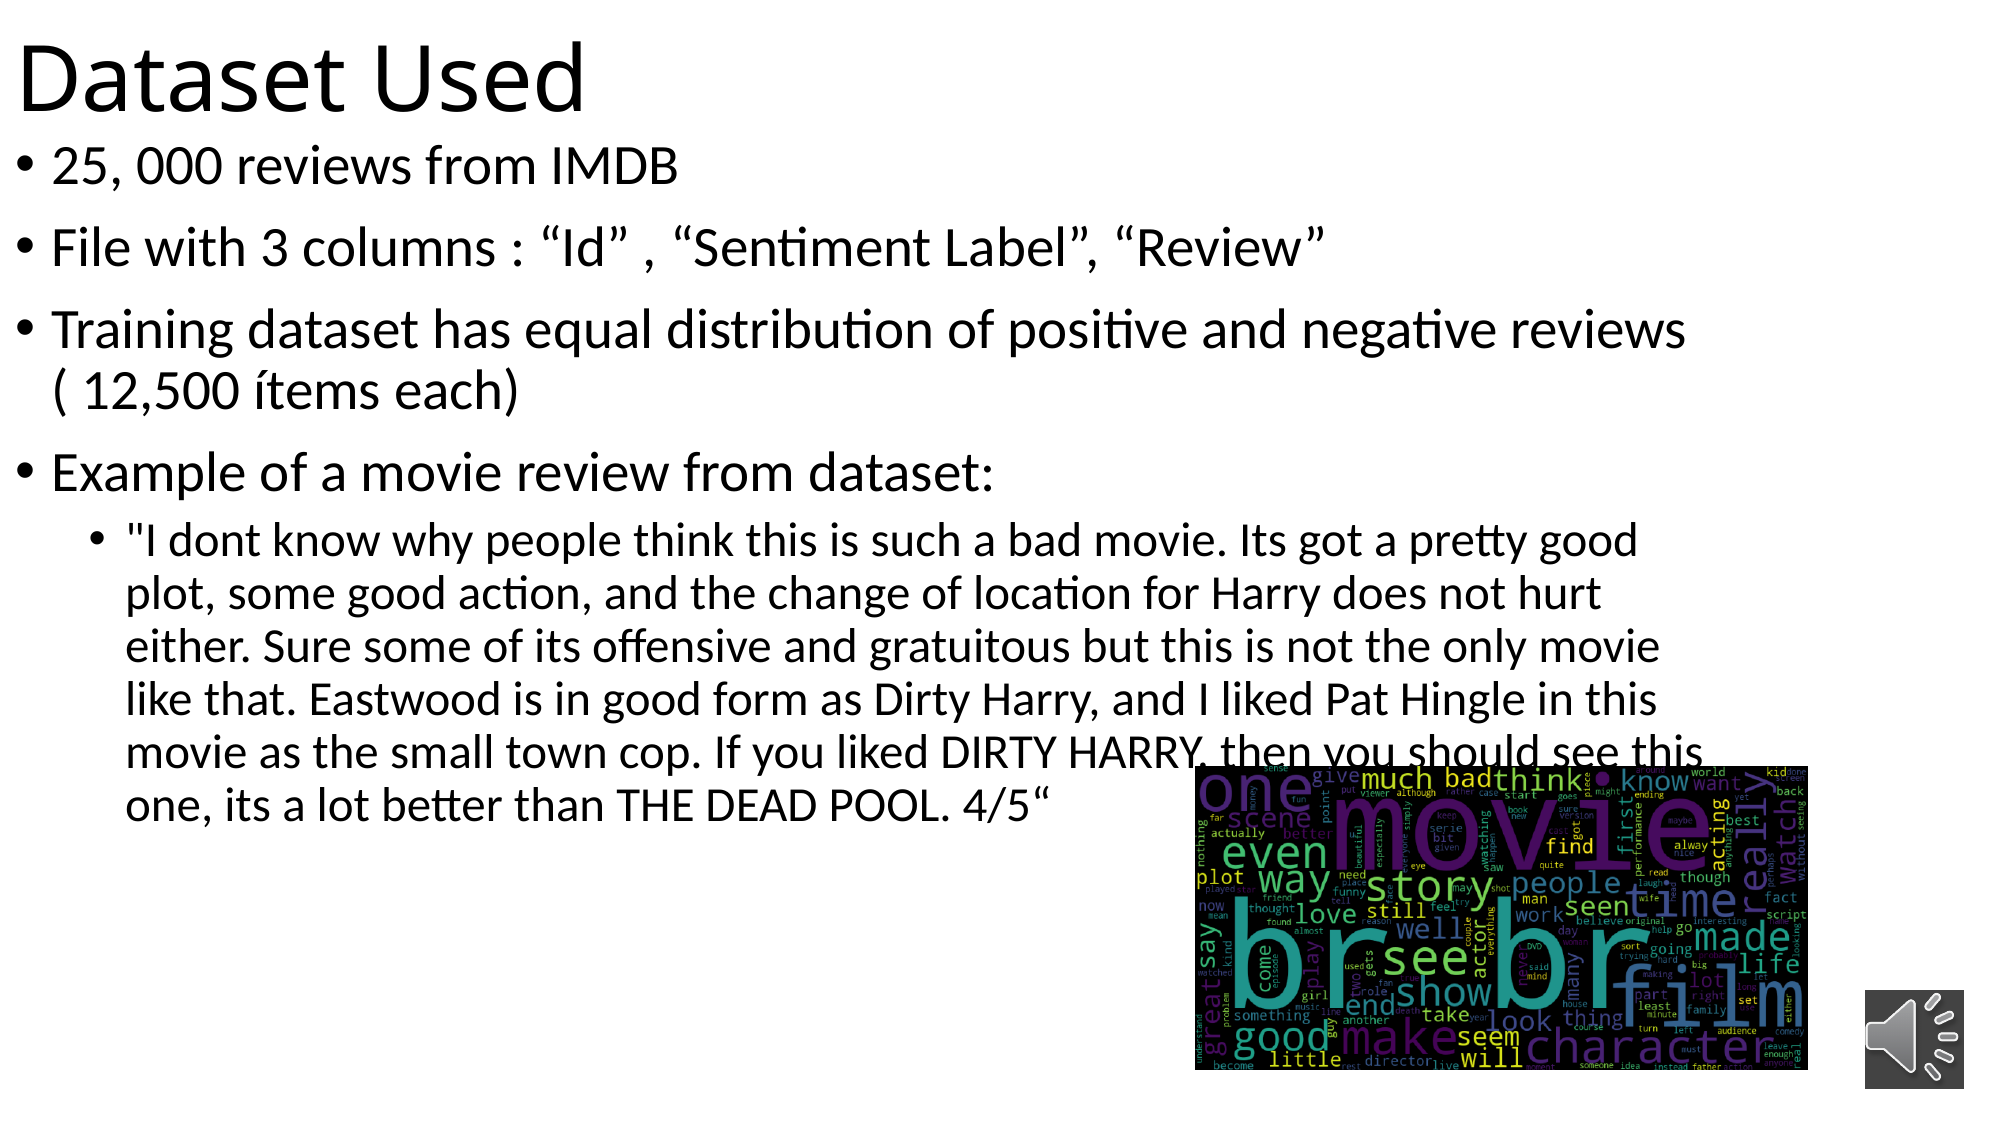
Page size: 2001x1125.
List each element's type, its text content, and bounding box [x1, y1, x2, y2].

list 25, 000 reviews from IMDB File with 3 columns : “Id” , “Sentiment Label”, “Review” Training dataset has equal distribution of positive and negative reviews ( 12,500 ítems each) Example of a movie review from dataset: "I dont know why people think this is such a bad movie. Its got a pretty good plot, some good action, and the change of location for Harry does not hurt either. Sure some of its offensive and gratuitous but this is not the only movie like that. Eastwood is in good form as Dirty Harry, and I liked Pat Hingle in this movie as the small town cop. If you liked DIRTY HARRY, then you should see this one, its a lot better than THE DEAD POOL. 4/5“ [0, 127, 1725, 842]
picture [1864, 989, 1965, 1090]
picture [1192, 766, 1809, 1070]
title Dataset Used [0, 17, 1441, 127]
